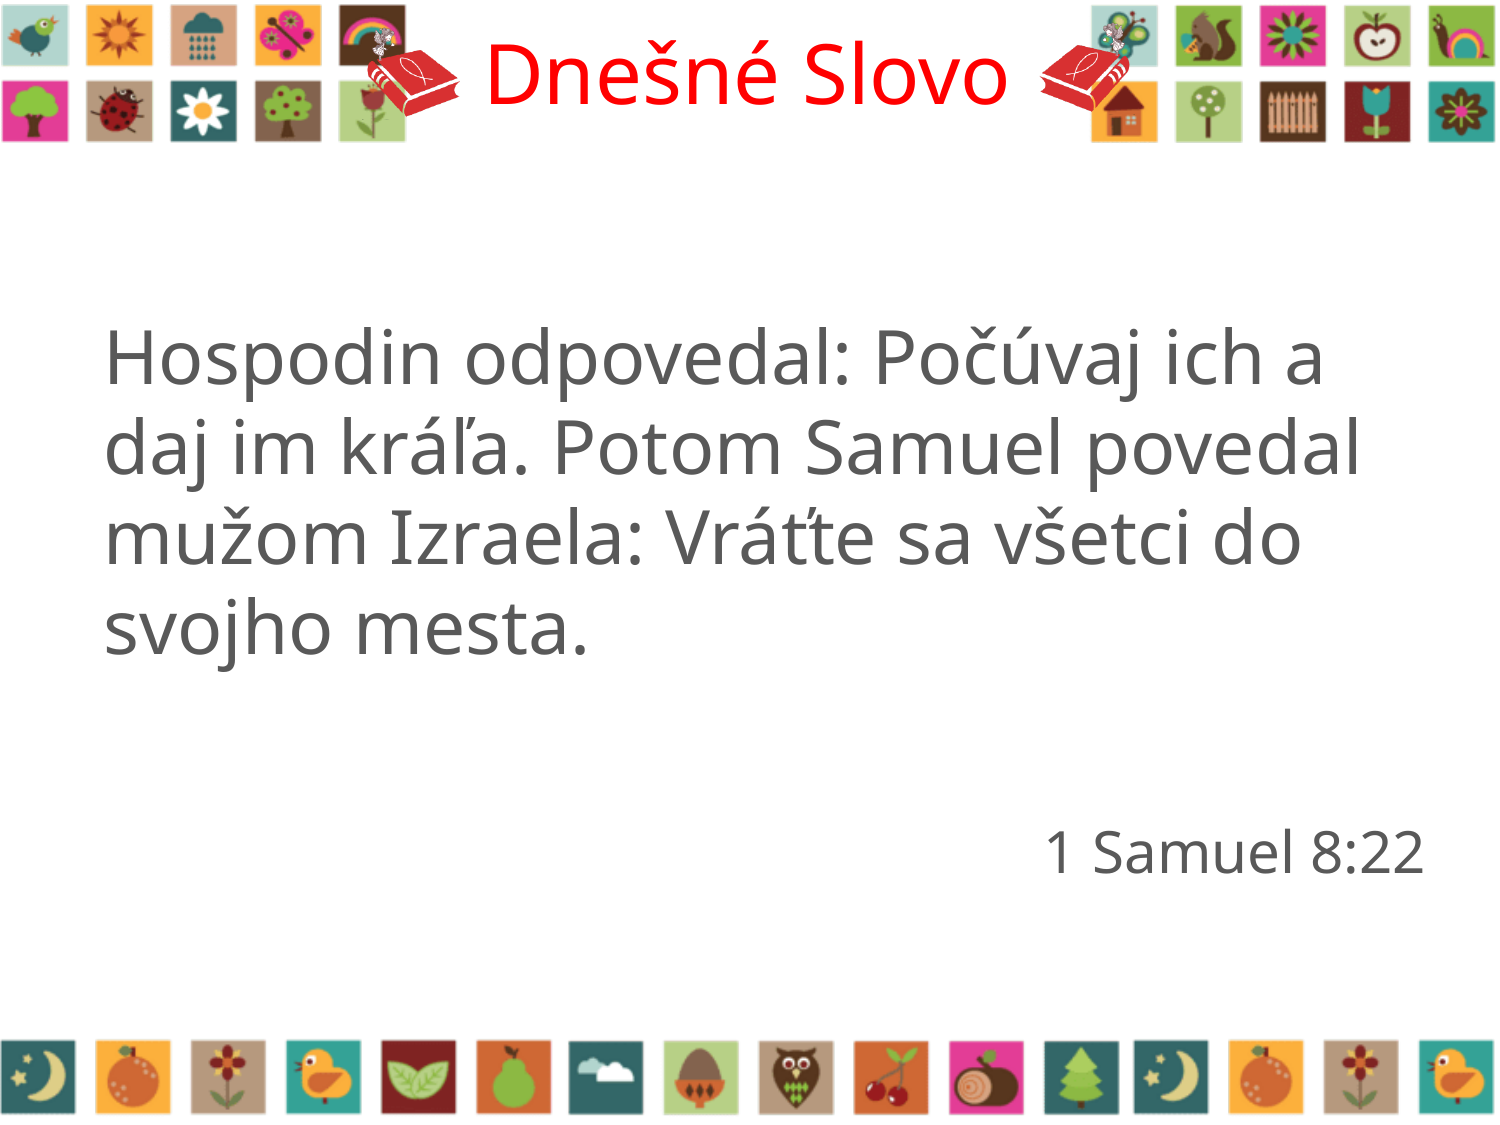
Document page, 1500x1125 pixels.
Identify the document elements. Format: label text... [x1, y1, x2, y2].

picture [1008, 3, 1500, 150]
text_box 1 Samuel 8:22 [808, 807, 1441, 893]
text_box Dnešné Slovo [425, 13, 1078, 129]
text_box Hospodin odpovedal: Počúvaj ich a daj im kráľa. Potom Samuel povedal mužom Izraela: Vráťte sa všetci do svojho mesta. [88, 302, 1436, 678]
picture [0, 3, 492, 150]
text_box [0, 1028, 1500, 1118]
